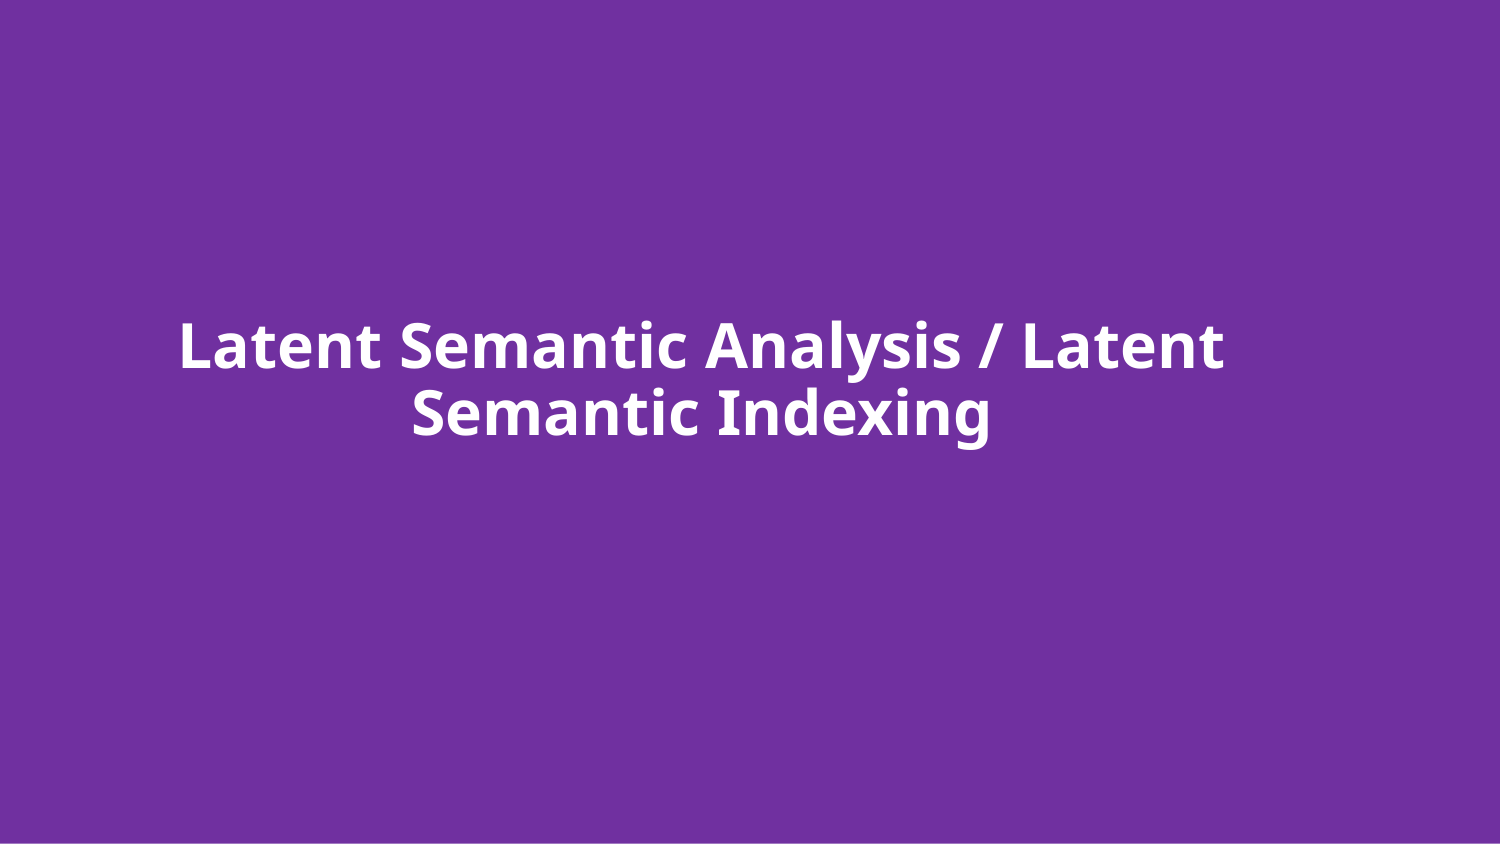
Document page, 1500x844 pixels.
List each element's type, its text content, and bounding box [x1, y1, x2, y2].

title Latent Semantic Analysis / Latent Semantic Indexing [67, 373, 1338, 456]
